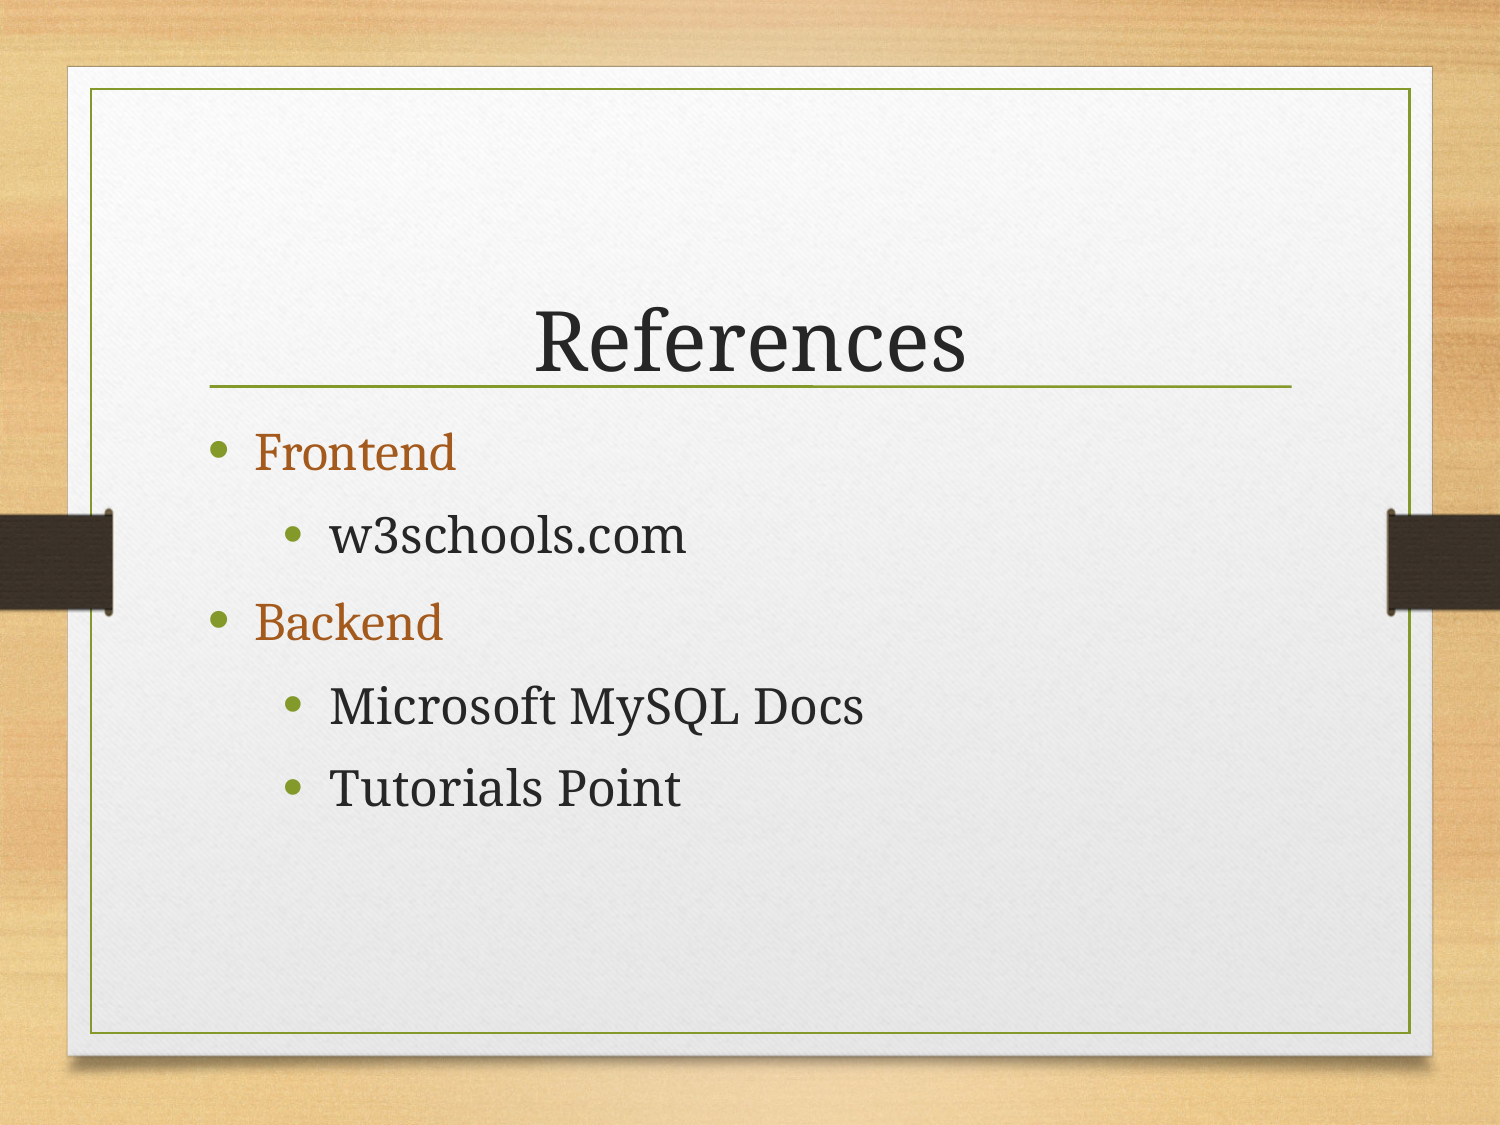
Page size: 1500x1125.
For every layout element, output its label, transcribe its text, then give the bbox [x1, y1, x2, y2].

text_box References [193, 231, 1309, 408]
picture [0, 0, 1500, 1125]
text_box Frontend w3schools.com Backend Microsoft MySQL Docs Tutorials Point [193, 408, 1309, 974]
